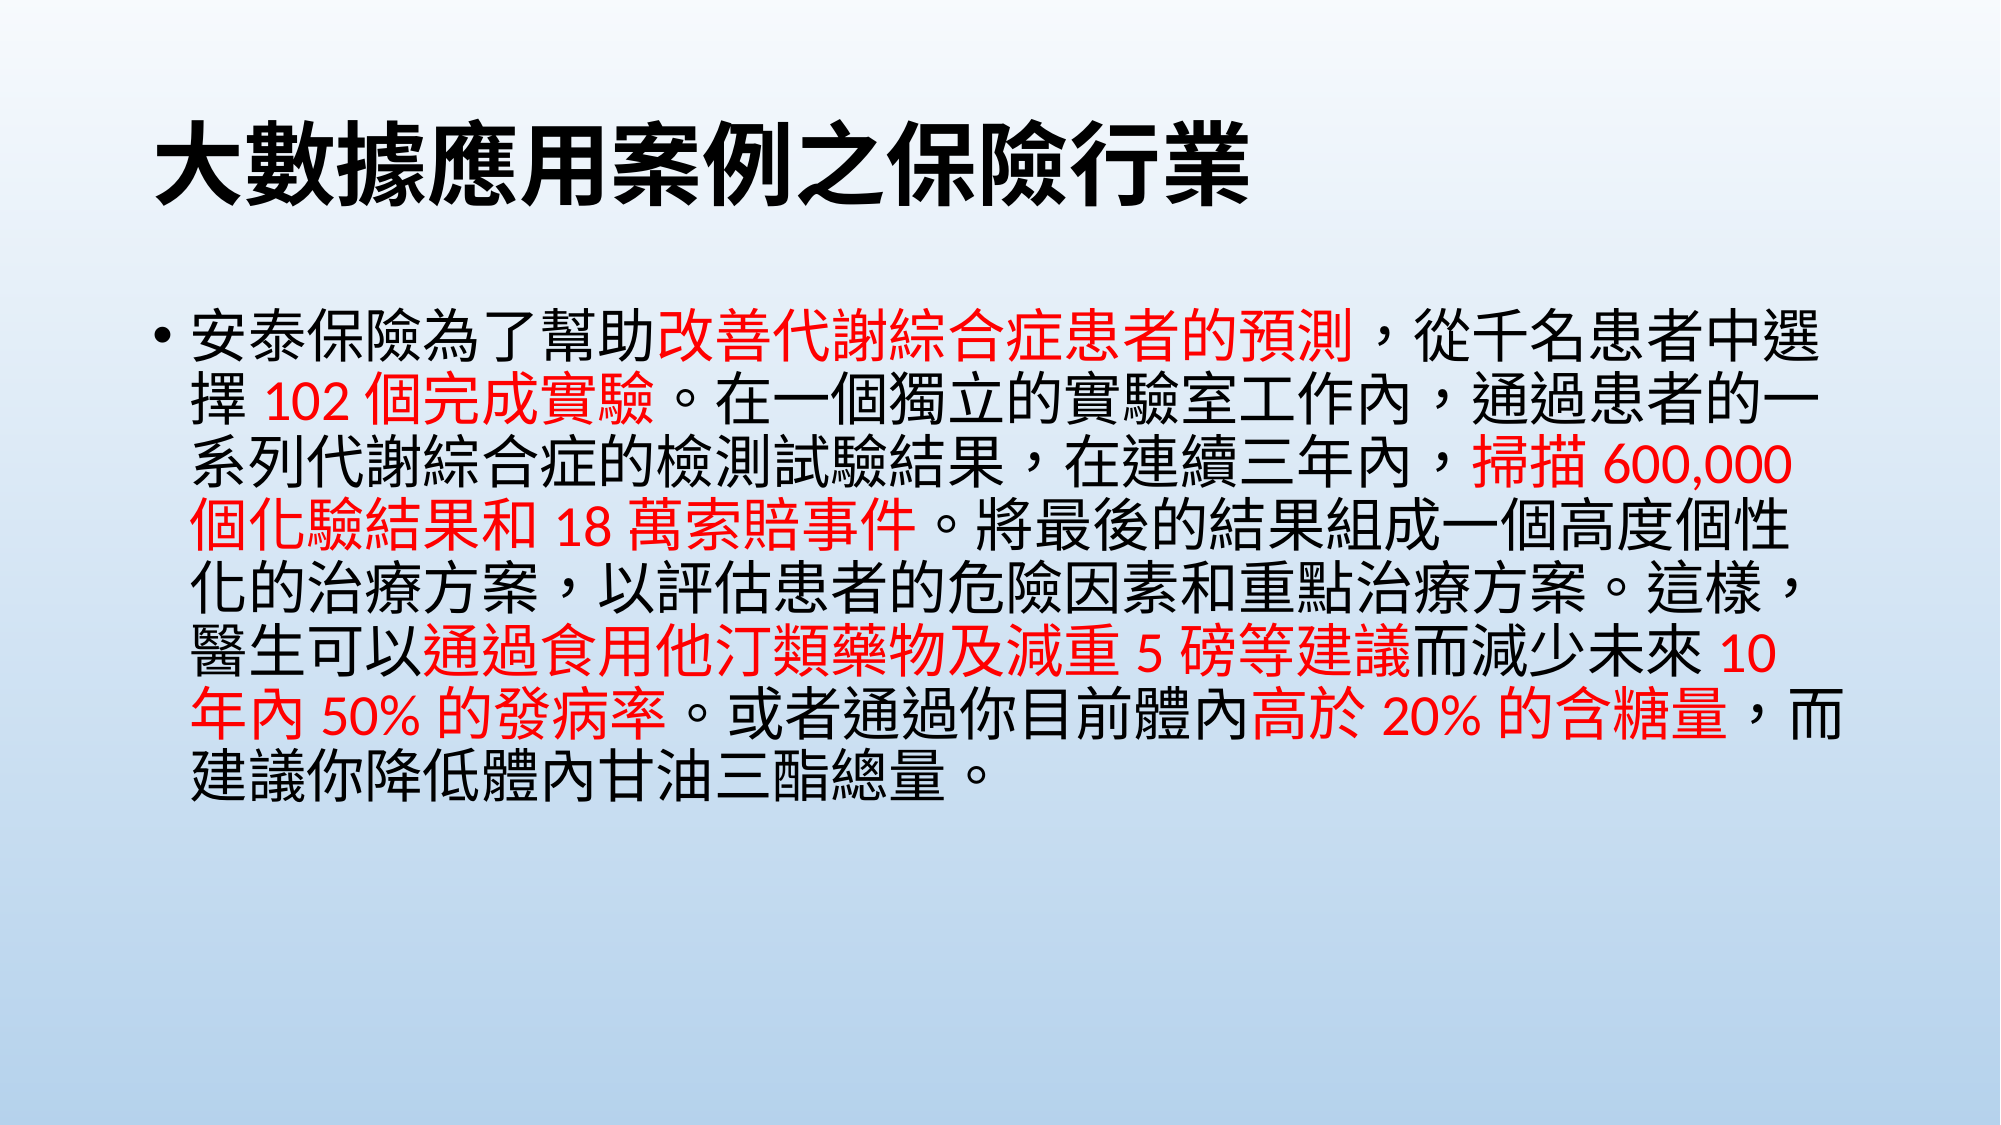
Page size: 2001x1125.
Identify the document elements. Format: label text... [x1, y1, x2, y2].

list 安泰保險為了幫助改善代謝綜合症患者的預測，從千名患者中選擇102個完成實驗。在一個獨立的實驗室工作內，通過患者的一系列代謝綜合症的檢測試驗結果，在連續三年內，掃描600,000個化驗結果和18萬索賠事件。將最後的結果組成一個高度個性化的治療方案，以評估患者的危險因素和重點治療方案。這樣，醫生可以通過食用他汀類藥物及減重5磅等建議而減少未來10年內50%的發病率。或者通過你目前體內高於20%的含糖量，而建議你降低體內甘油三酯總量。 [137, 299, 1863, 1014]
title 大數據應用案例之保險行業 [137, 59, 1863, 278]
